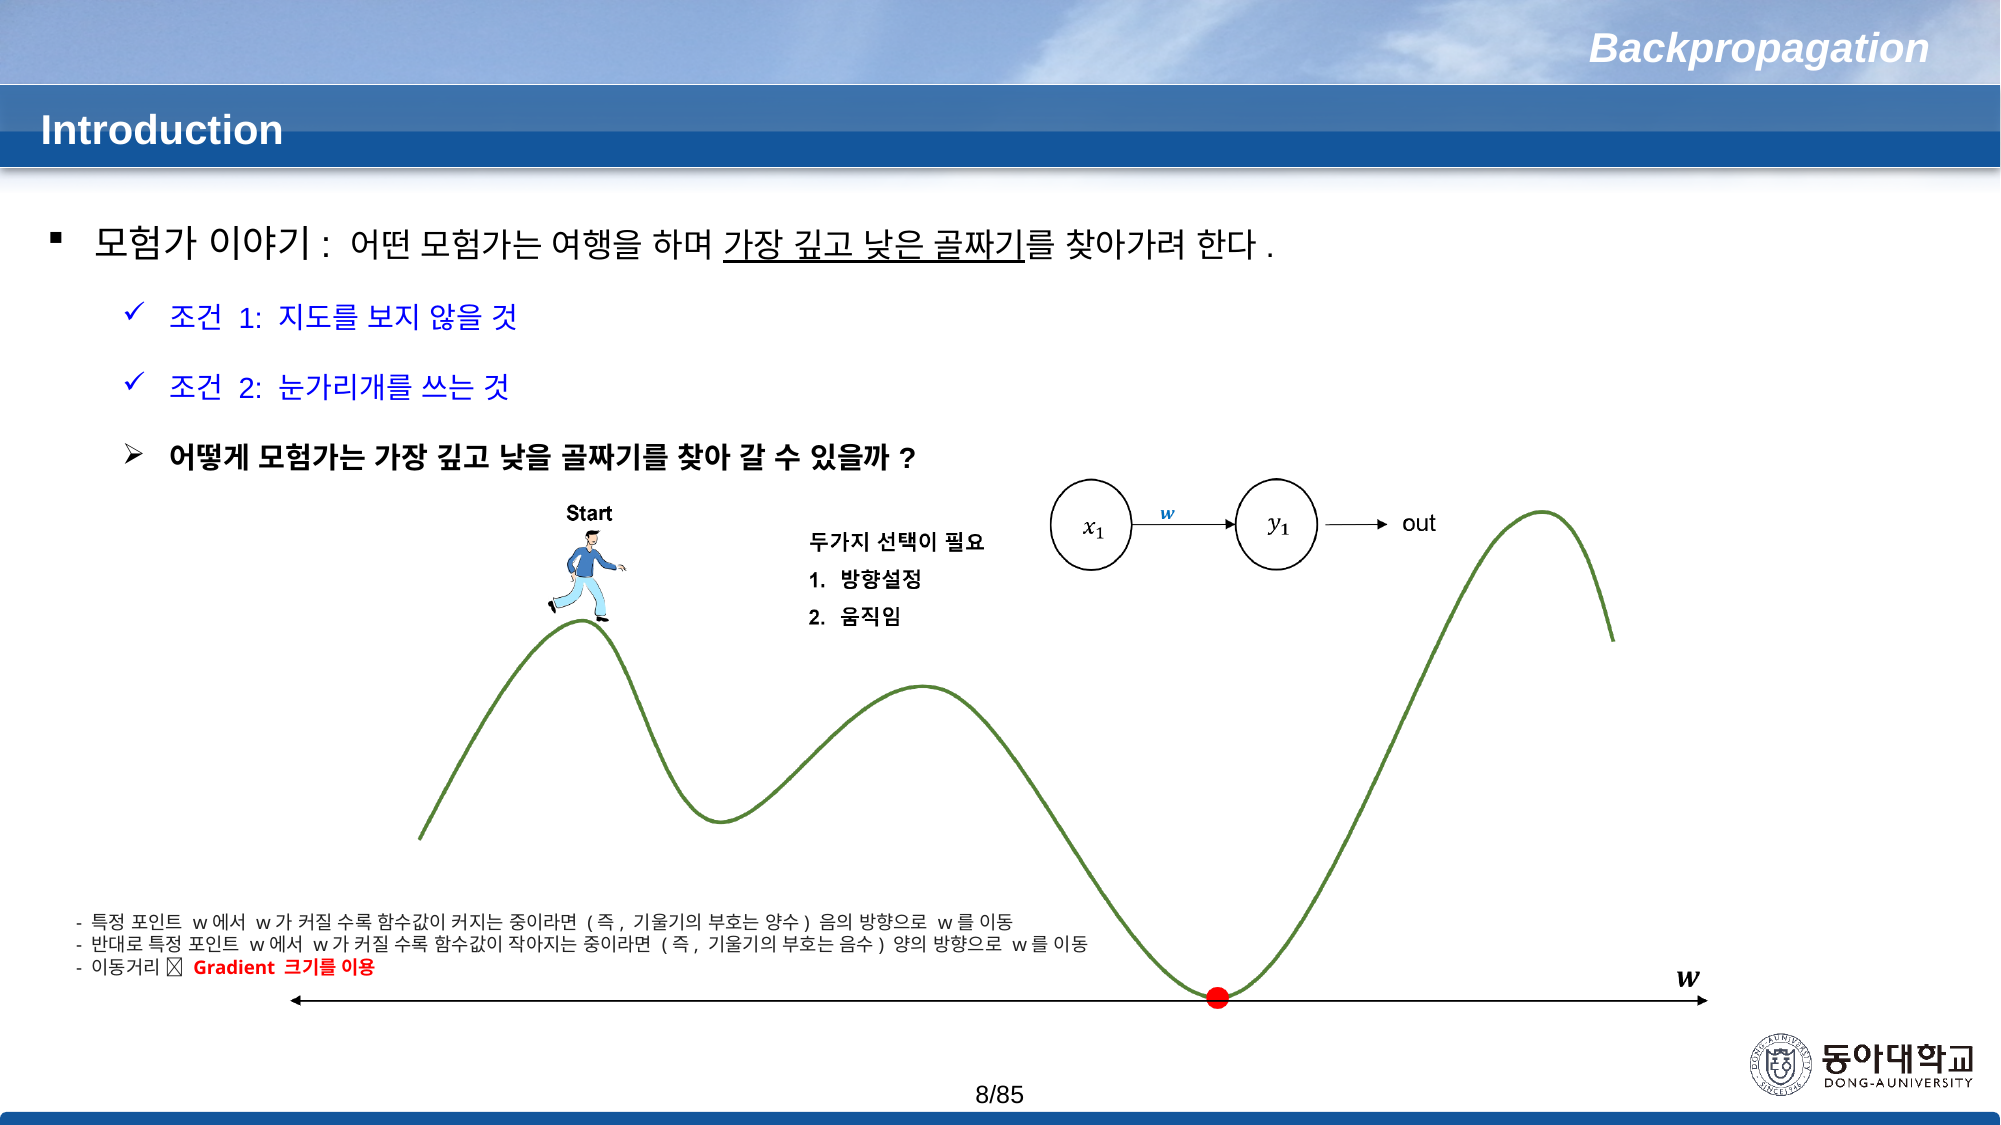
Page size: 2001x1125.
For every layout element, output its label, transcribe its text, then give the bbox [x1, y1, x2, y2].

picture [0, 85, 2000, 167]
picture [1742, 1024, 1983, 1110]
text_box - 특정 포인트 w에서 w가 커질 수록 함수값이 커지는 중이라면 (즉, 기울기의 부호는 양수) 음의 방향으로 w를 이동 - 반대로 특정 포인트 w에서 w가 커질 수록 함수값이 작아지는 중이라면 (즉, 기울기의 부호는 음수) 양의 방향으로 w를 이동 - 이동거리  Gradient 크기를 이용 [61, 903, 279, 986]
text_box Backpropagation [0, 13, 1945, 79]
text_box Introduction [25, 95, 300, 161]
text_box 모험가 이야기: 어떤 모험가는 여행을 하며 가장 깊고 낮은 골짜기를 찾아가려 한다. 조건 1: 지도를 보지 않을 것 조건 2: 눈가리개를 쓰는 것 어떻게 모험가는 가장 깊고 낮을 골짜기를 찾아 갈 수 있을까? [32, 167, 1789, 483]
picture [279, 478, 1721, 1011]
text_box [0, 0, 2000, 84]
